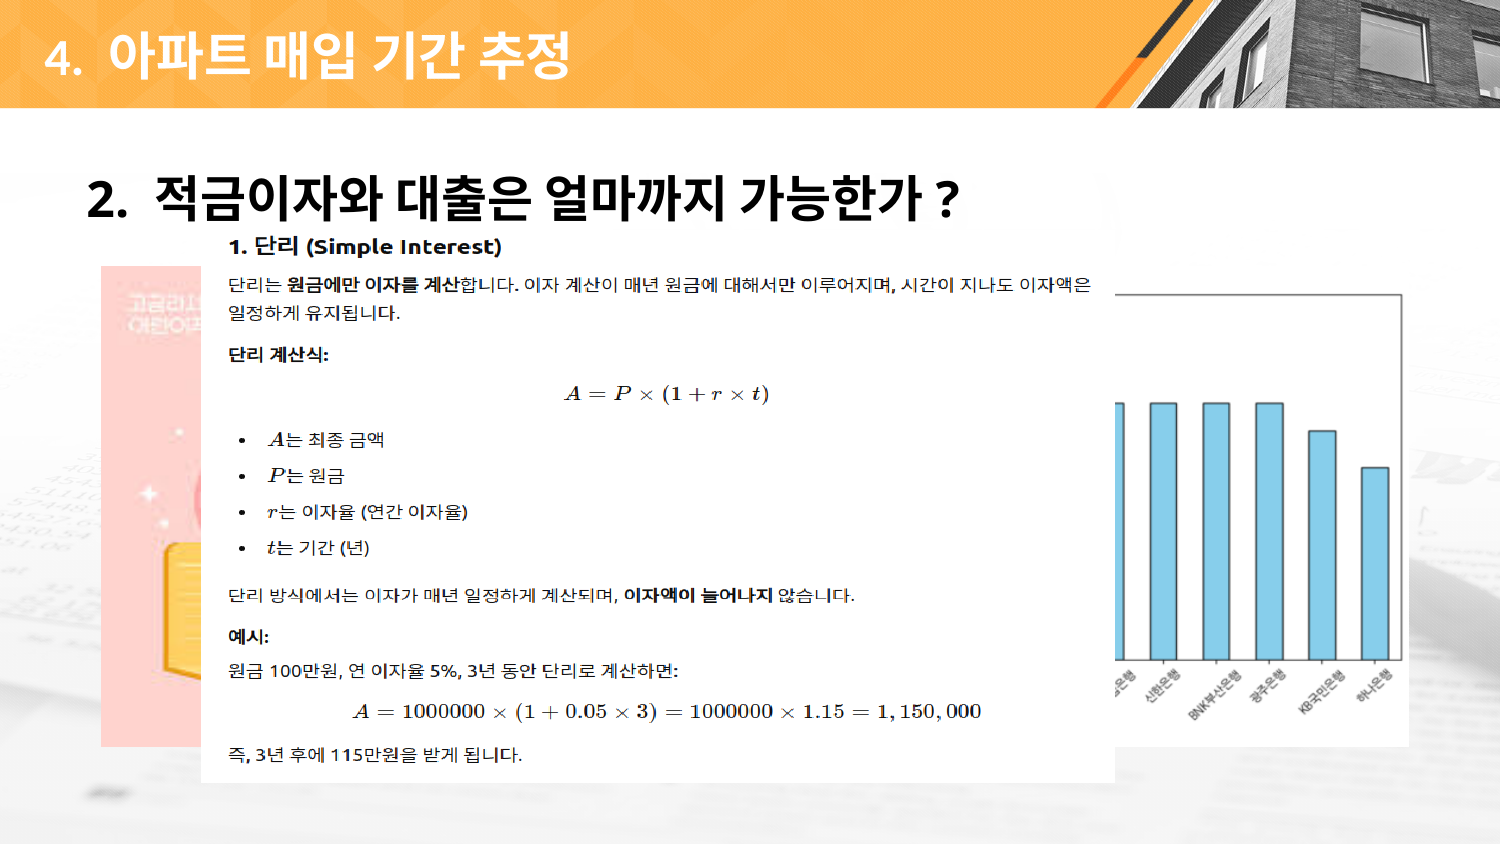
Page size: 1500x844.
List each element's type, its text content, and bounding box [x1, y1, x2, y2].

picture [0, 0, 1500, 844]
text_box 2. 적금이자와 대출은 얼마까지 가능한가? [71, 152, 1407, 251]
title 4. 아파트 매입 기간 추정 [29, 6, 1287, 104]
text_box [1119, 266, 1409, 747]
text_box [101, 266, 195, 747]
